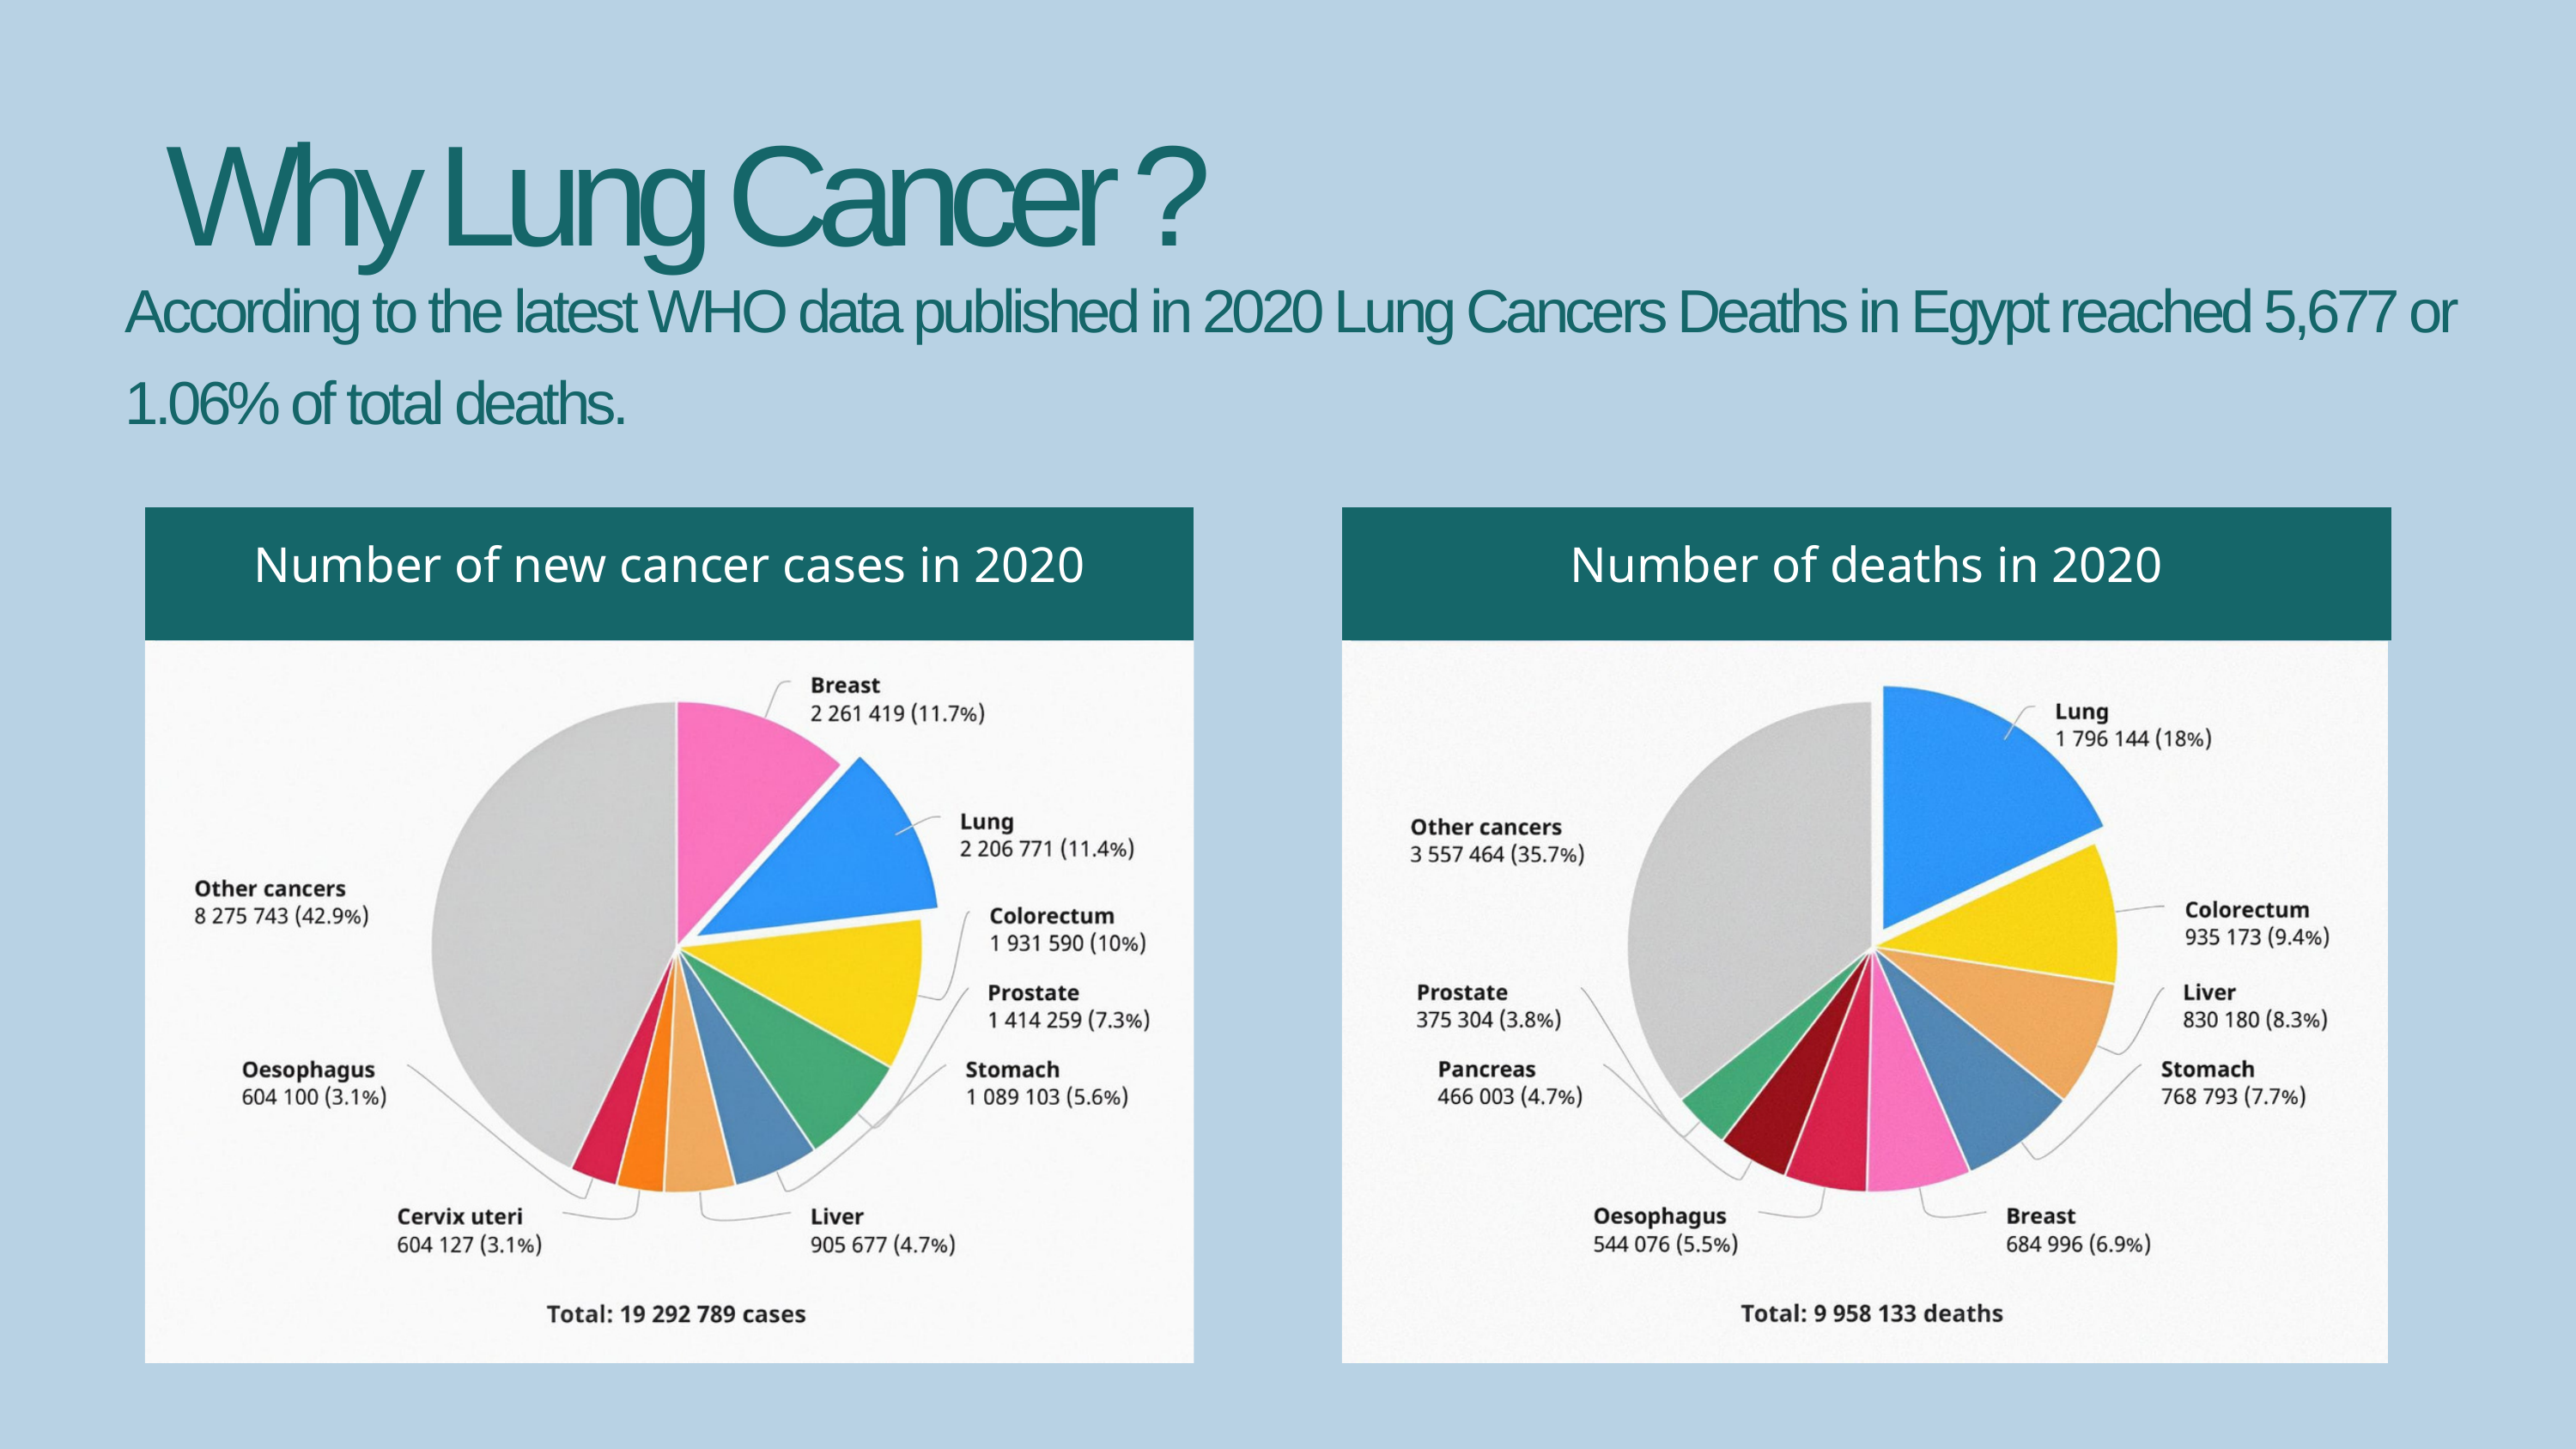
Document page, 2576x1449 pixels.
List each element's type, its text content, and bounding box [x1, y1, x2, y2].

text_box [1341, 646, 2388, 1363]
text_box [1341, 506, 2391, 641]
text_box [144, 506, 1194, 641]
text_box According to the latest WHO data published in 2020 Lung Cancers Deaths in Egypt reached 5,677 or 1.06% of total deaths. [125, 252, 2515, 437]
text_box Why Lung Cancer ? [123, 73, 1256, 275]
text_box [144, 646, 1194, 1363]
